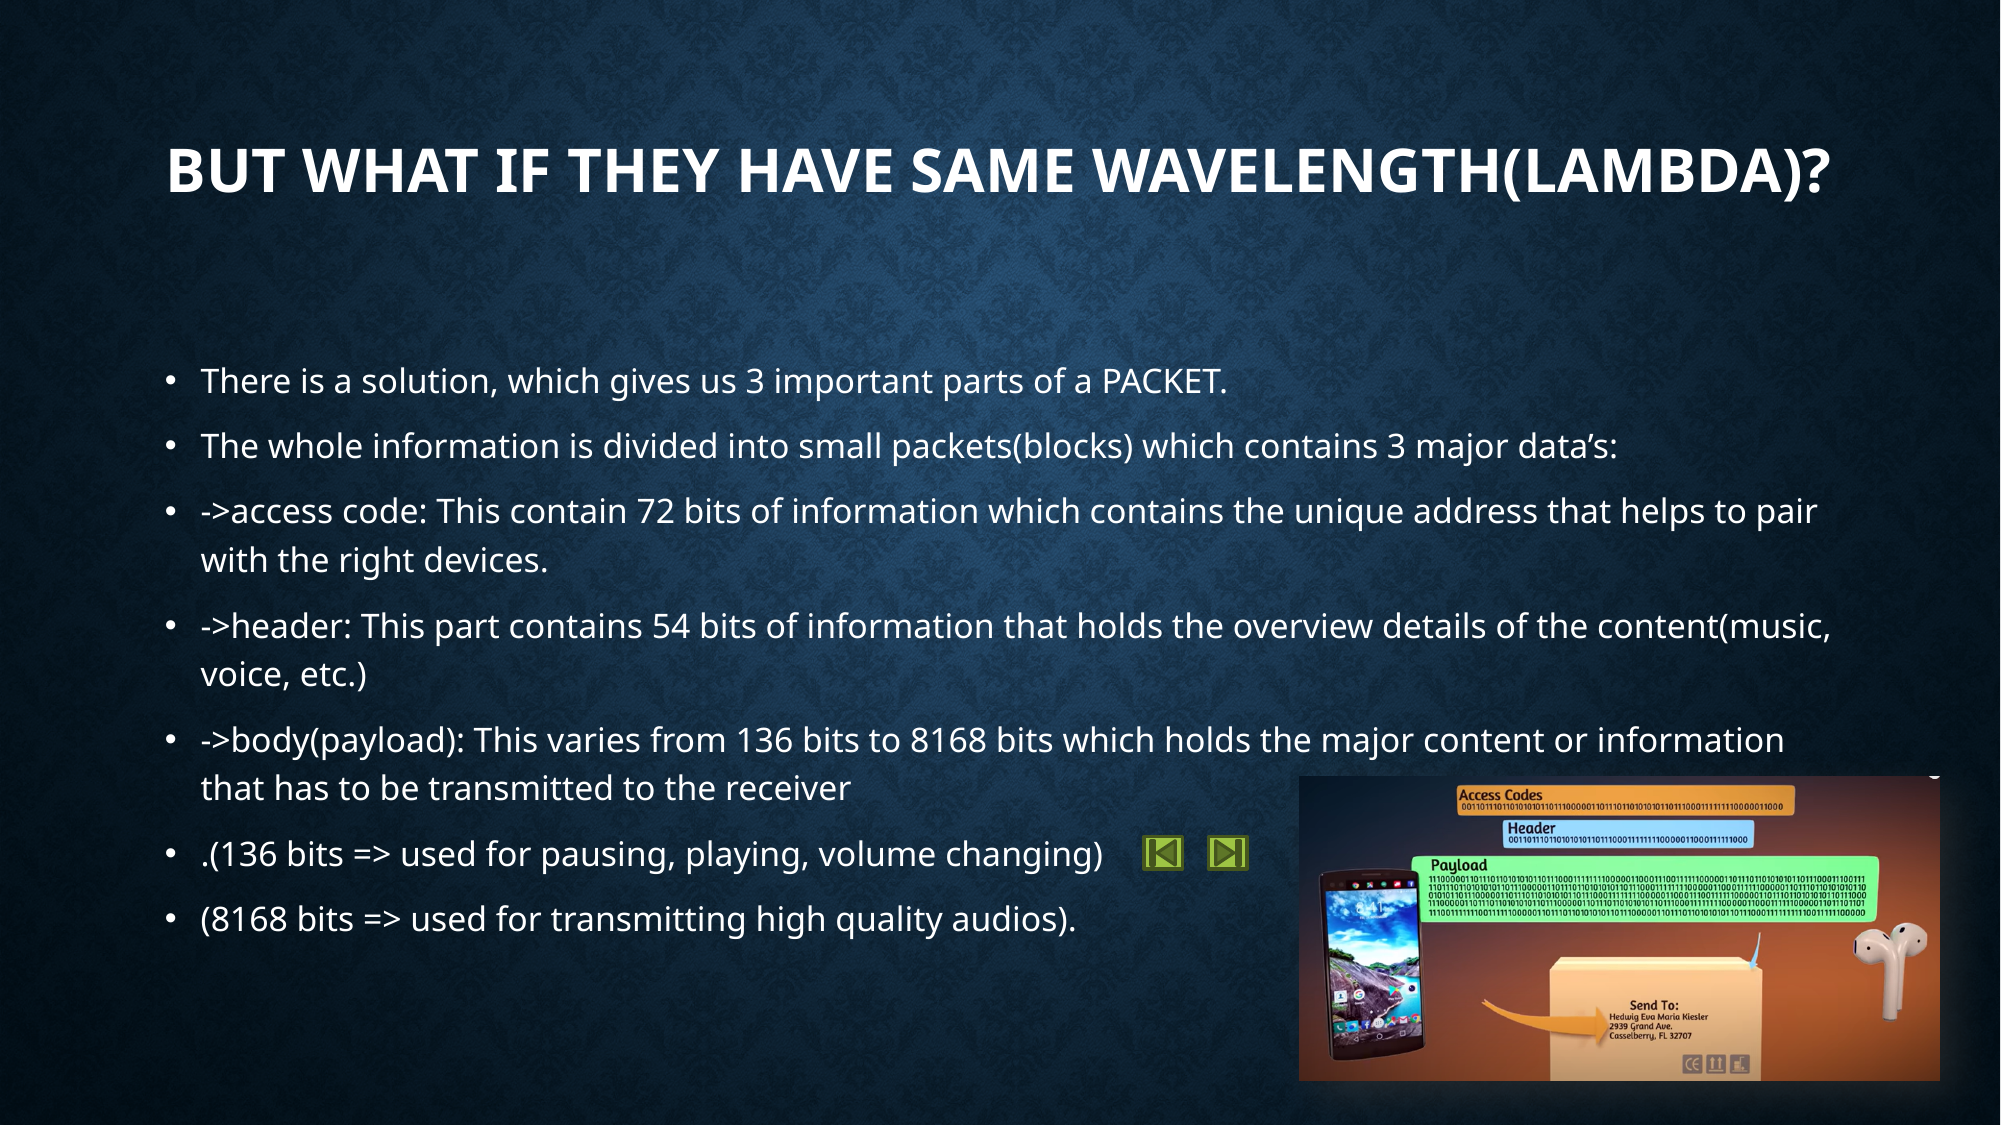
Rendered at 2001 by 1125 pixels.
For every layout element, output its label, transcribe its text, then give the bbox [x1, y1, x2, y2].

picture [1299, 776, 1940, 1082]
text_box [1207, 835, 1249, 871]
text_box [1142, 835, 1184, 871]
list There is a solution, which gives us 3 important parts of a PACKET. The whole information is divided into small packets(blocks) which contains 3 major data’s: ->access code: This contain 72 bits of information which contains the unique address that helps to pair with the right devices. ->header: This part contains 54 bits of information that holds the overview details of the content(music, voice, etc.) ->body(payload): This varies from 136 bits to 8168 bits which holds the major content or information that has to be transmitted to the receiver .(136 bits => used for pausing, playing, volume changing) (8168 bits => used for transmitting high quality audios). [149, 343, 1849, 950]
title But what if they have same wavelength(lambda)? [149, 99, 1849, 318]
